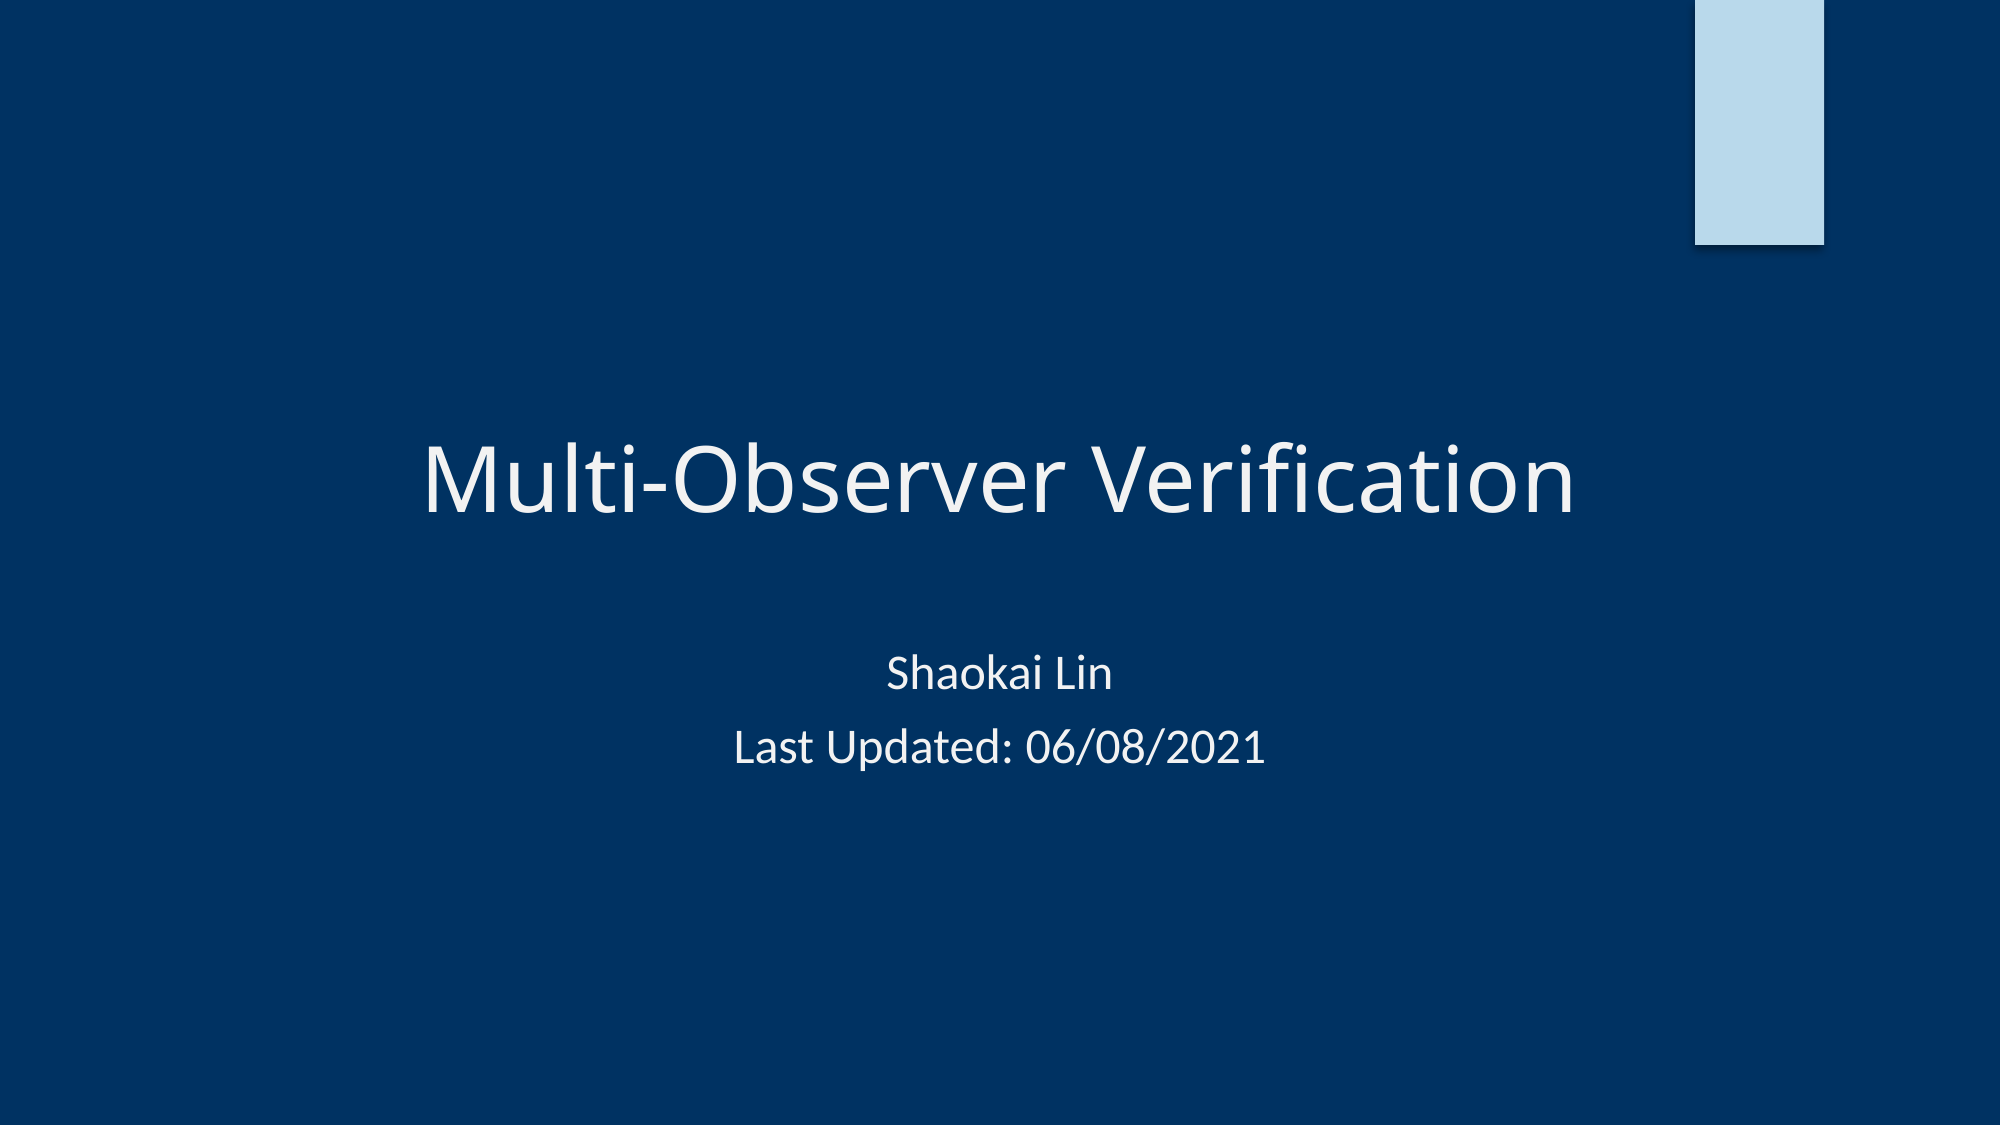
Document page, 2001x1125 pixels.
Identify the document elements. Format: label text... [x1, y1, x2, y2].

subtitle Shaokai Lin Last Updated: 06/08/2021 [249, 638, 1750, 840]
title Multi-Observer Verification [249, 194, 1750, 541]
text_box [1694, 0, 1825, 246]
